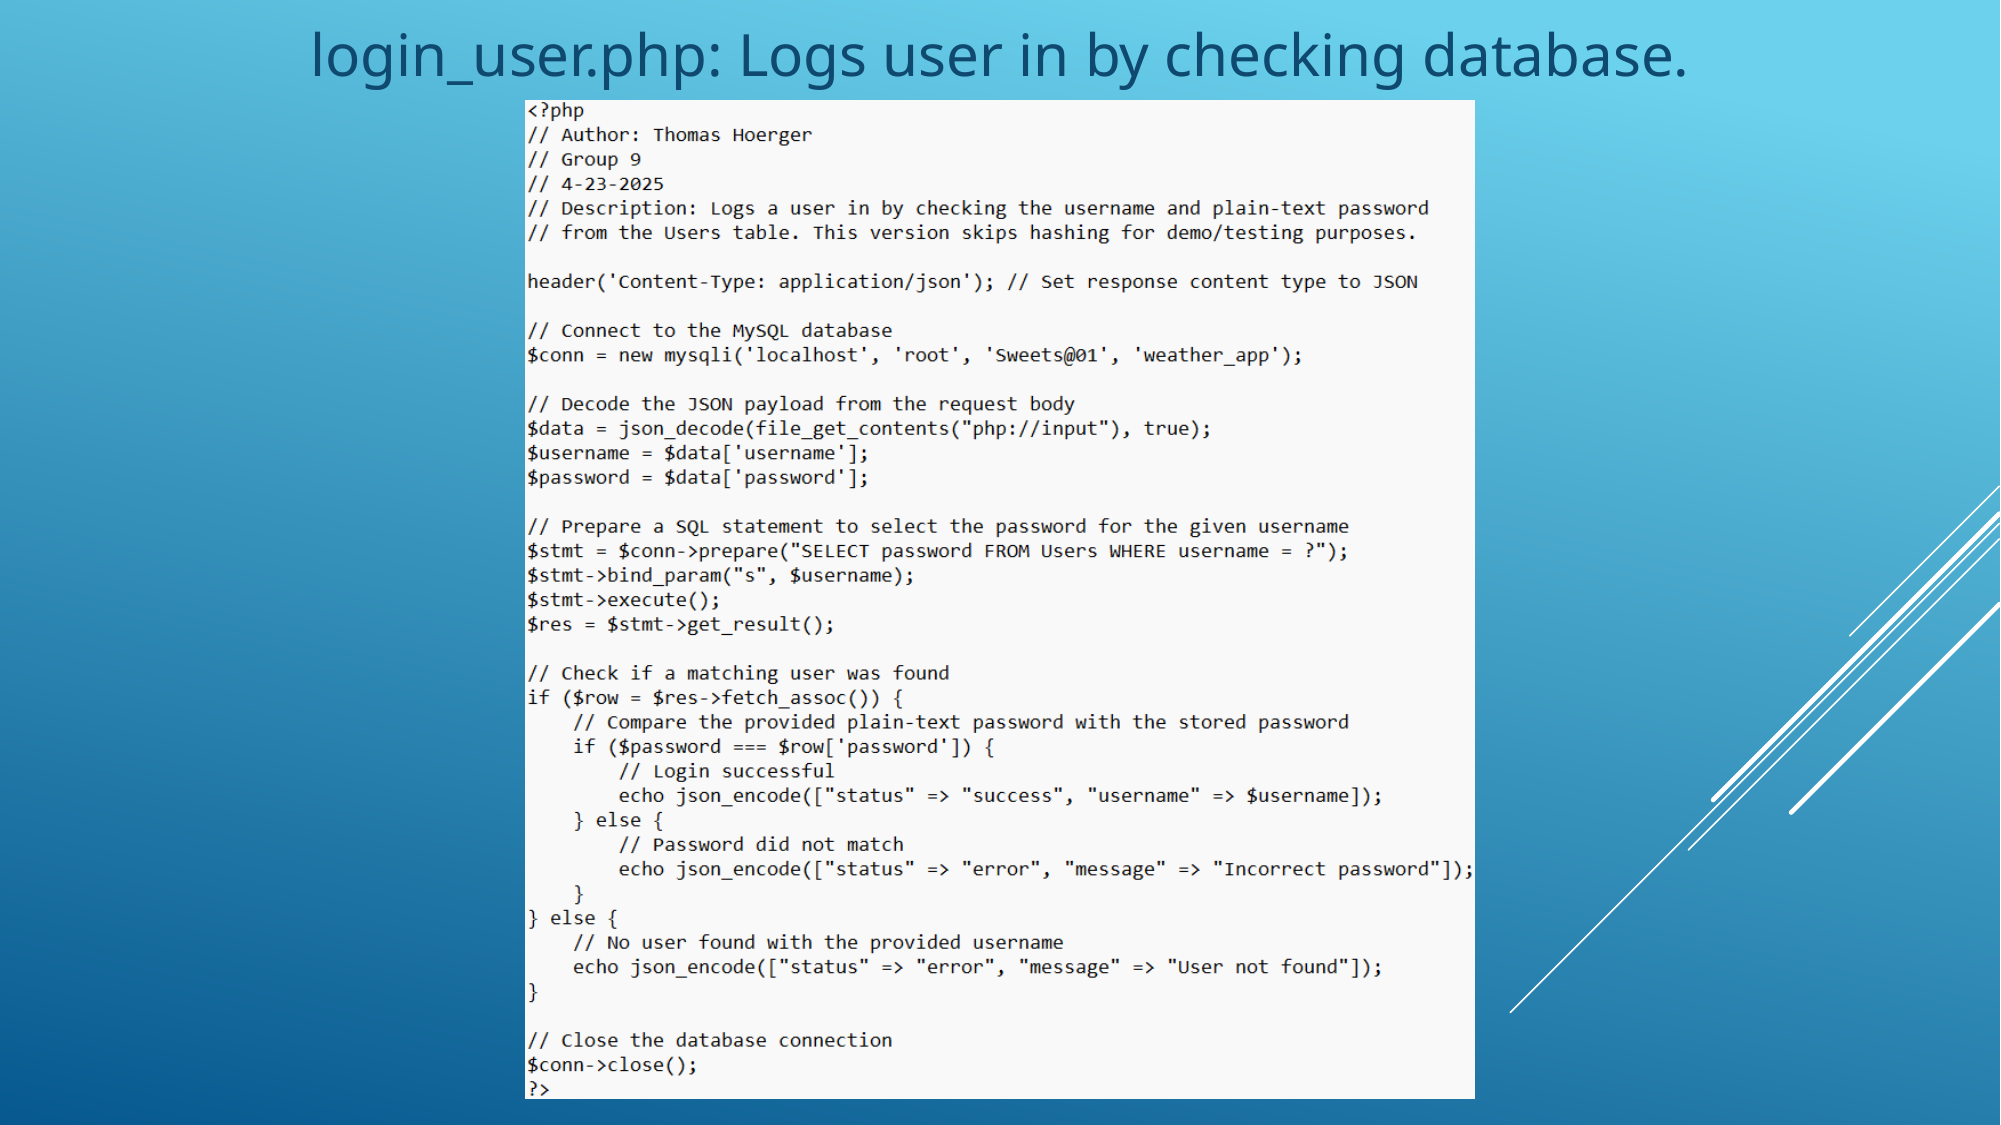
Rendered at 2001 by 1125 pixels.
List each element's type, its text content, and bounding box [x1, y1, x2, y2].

picture [525, 100, 1475, 1099]
list login_user.php: Logs user in by checking database. [122, 0, 1878, 107]
